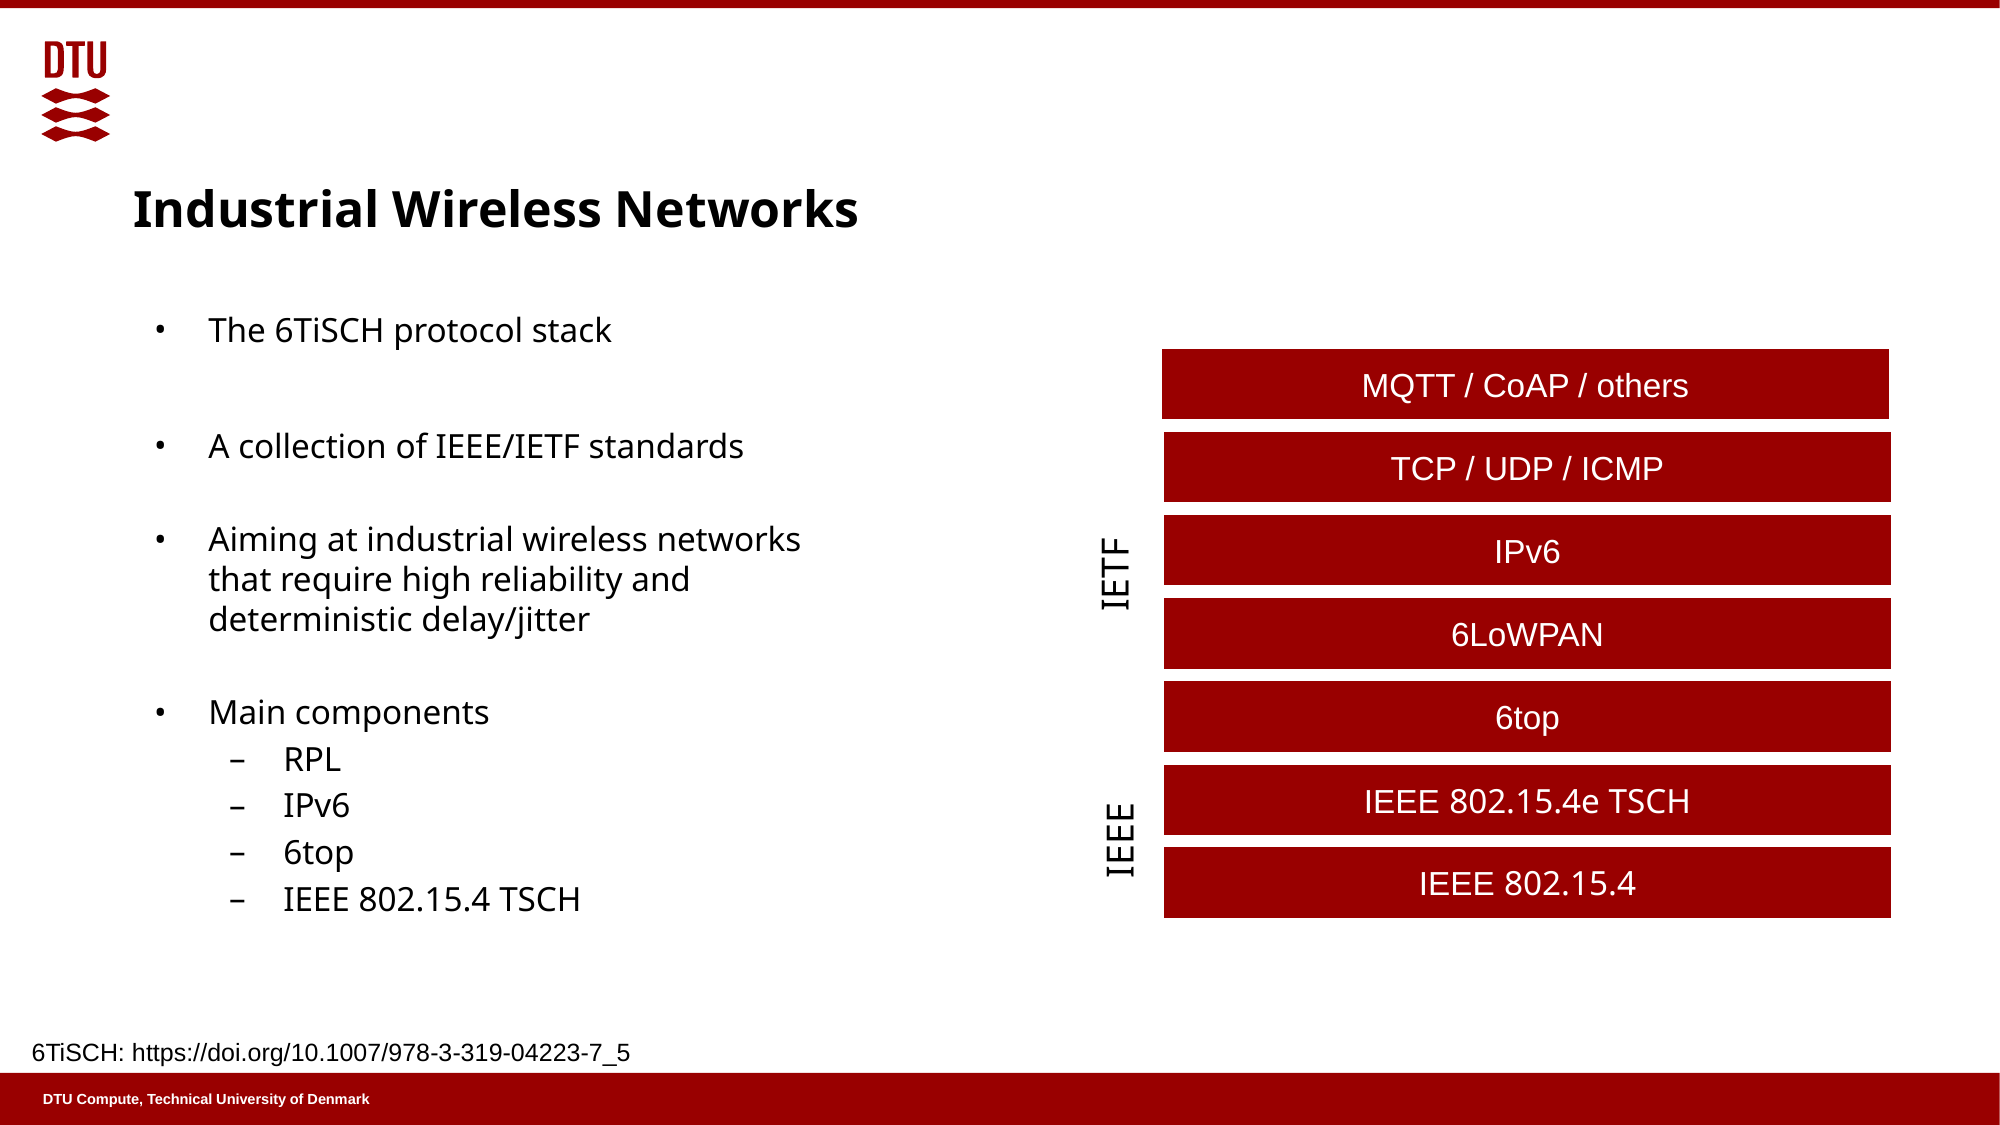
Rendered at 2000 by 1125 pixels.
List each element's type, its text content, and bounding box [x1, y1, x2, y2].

text_box 6top [1165, 682, 1890, 752]
title Industrial Wireless Networks [133, 50, 1834, 238]
text_box IEEE 802.15.4 [1165, 848, 1890, 917]
text_box 6LoWPAN [1165, 599, 1890, 668]
list The 6TiSCH protocol stack A collection of IEEE/IETF standards Aiming at industrial wireless networks that require high reliability and deterministic delay/jitter Main components RPL IPv6 6top IEEE 802.15.4 TSCH [133, 262, 859, 1012]
text_box IETF [1091, 526, 1137, 612]
text_box IEEE 802.15.4e TSCH [1165, 765, 1890, 835]
text_box TCP / UDP / ICMP [1165, 432, 1890, 502]
text_box IEEE [1096, 790, 1142, 879]
text_box MQTT / CoAP / others [1163, 349, 1888, 419]
text_box 6TiSCH: https://doi.org/10.1007/978-3-319-04223-7_5 [31, 1036, 633, 1067]
text_box IPv6 [1165, 515, 1890, 585]
